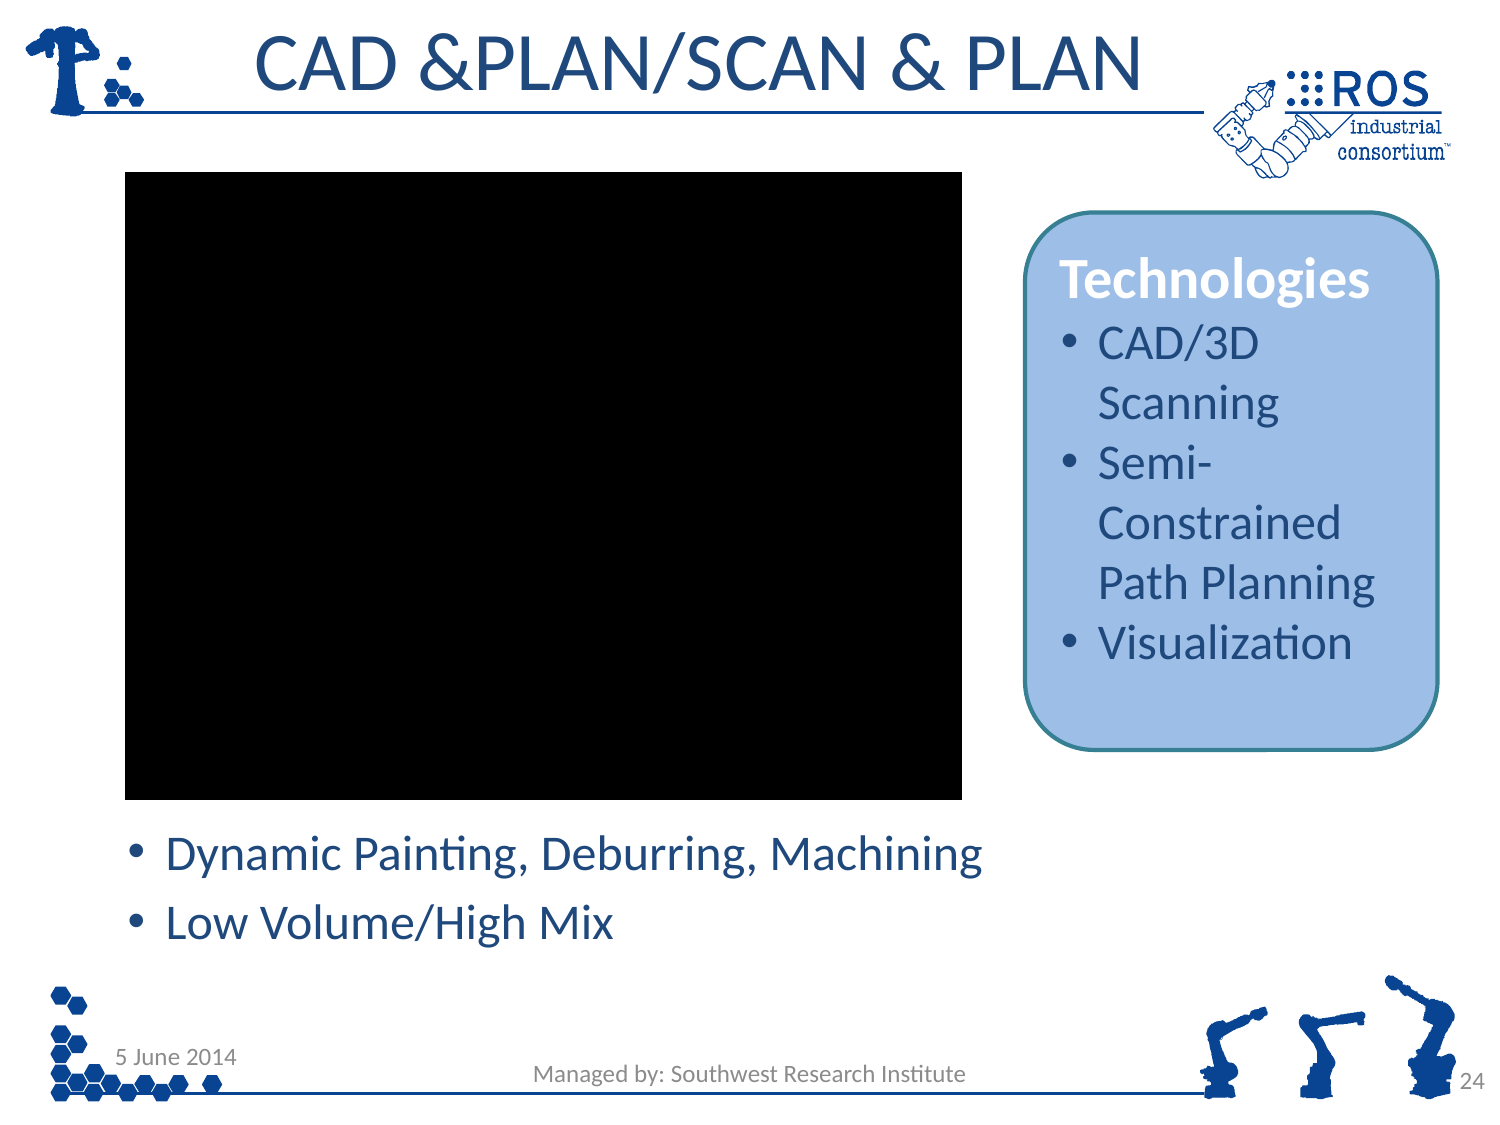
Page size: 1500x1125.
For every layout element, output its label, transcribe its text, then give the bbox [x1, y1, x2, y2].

slide_number 24 [1149, 1050, 1500, 1110]
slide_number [99, 1025, 388, 1085]
footer Managed by: Southwest Research Institute [512, 1042, 988, 1103]
title CAD &PLAN/SCAN & PLAN [150, 0, 1250, 113]
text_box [124, 171, 963, 801]
list Dynamic Painting, Deburring, Machining Low Volume/High Mix [112, 812, 1200, 961]
text_box Technologies CAD/3D Scanning Semi-Constrained Path Planning Visualization [1022, 210, 1440, 753]
